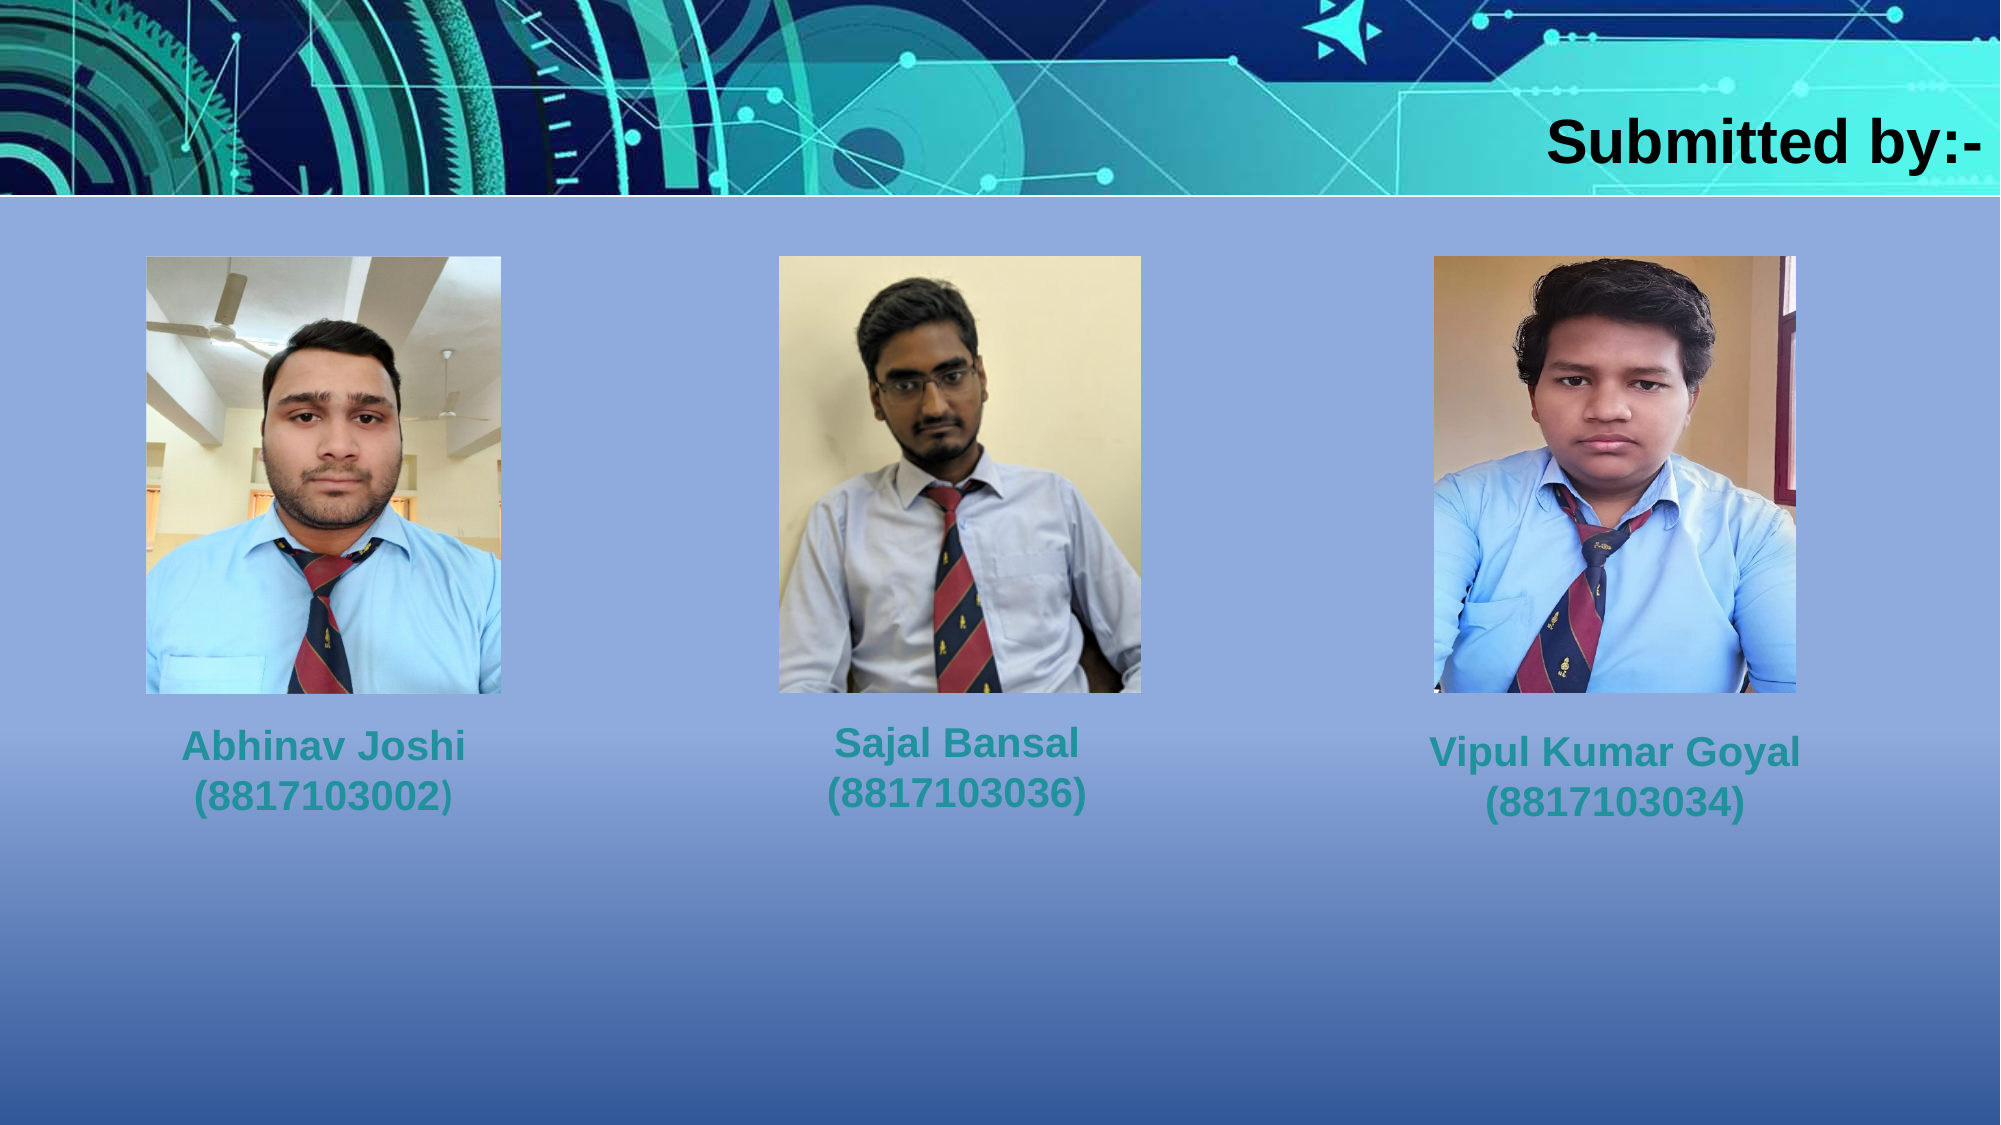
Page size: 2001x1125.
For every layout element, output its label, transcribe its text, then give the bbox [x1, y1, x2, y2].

text_box Abhinav Joshi (8817103002) [166, 711, 482, 827]
picture [1434, 256, 1796, 693]
text_box Submitted by:- [1531, 93, 1999, 184]
text_box Vipul Kumar Goyal (8817103034) [1413, 717, 1818, 833]
picture [0, 0, 2000, 197]
text_box [0, 197, 2000, 1125]
picture [105, 257, 543, 693]
picture [779, 256, 1141, 693]
text_box Sajal Bansal (8817103036) [811, 708, 1103, 823]
